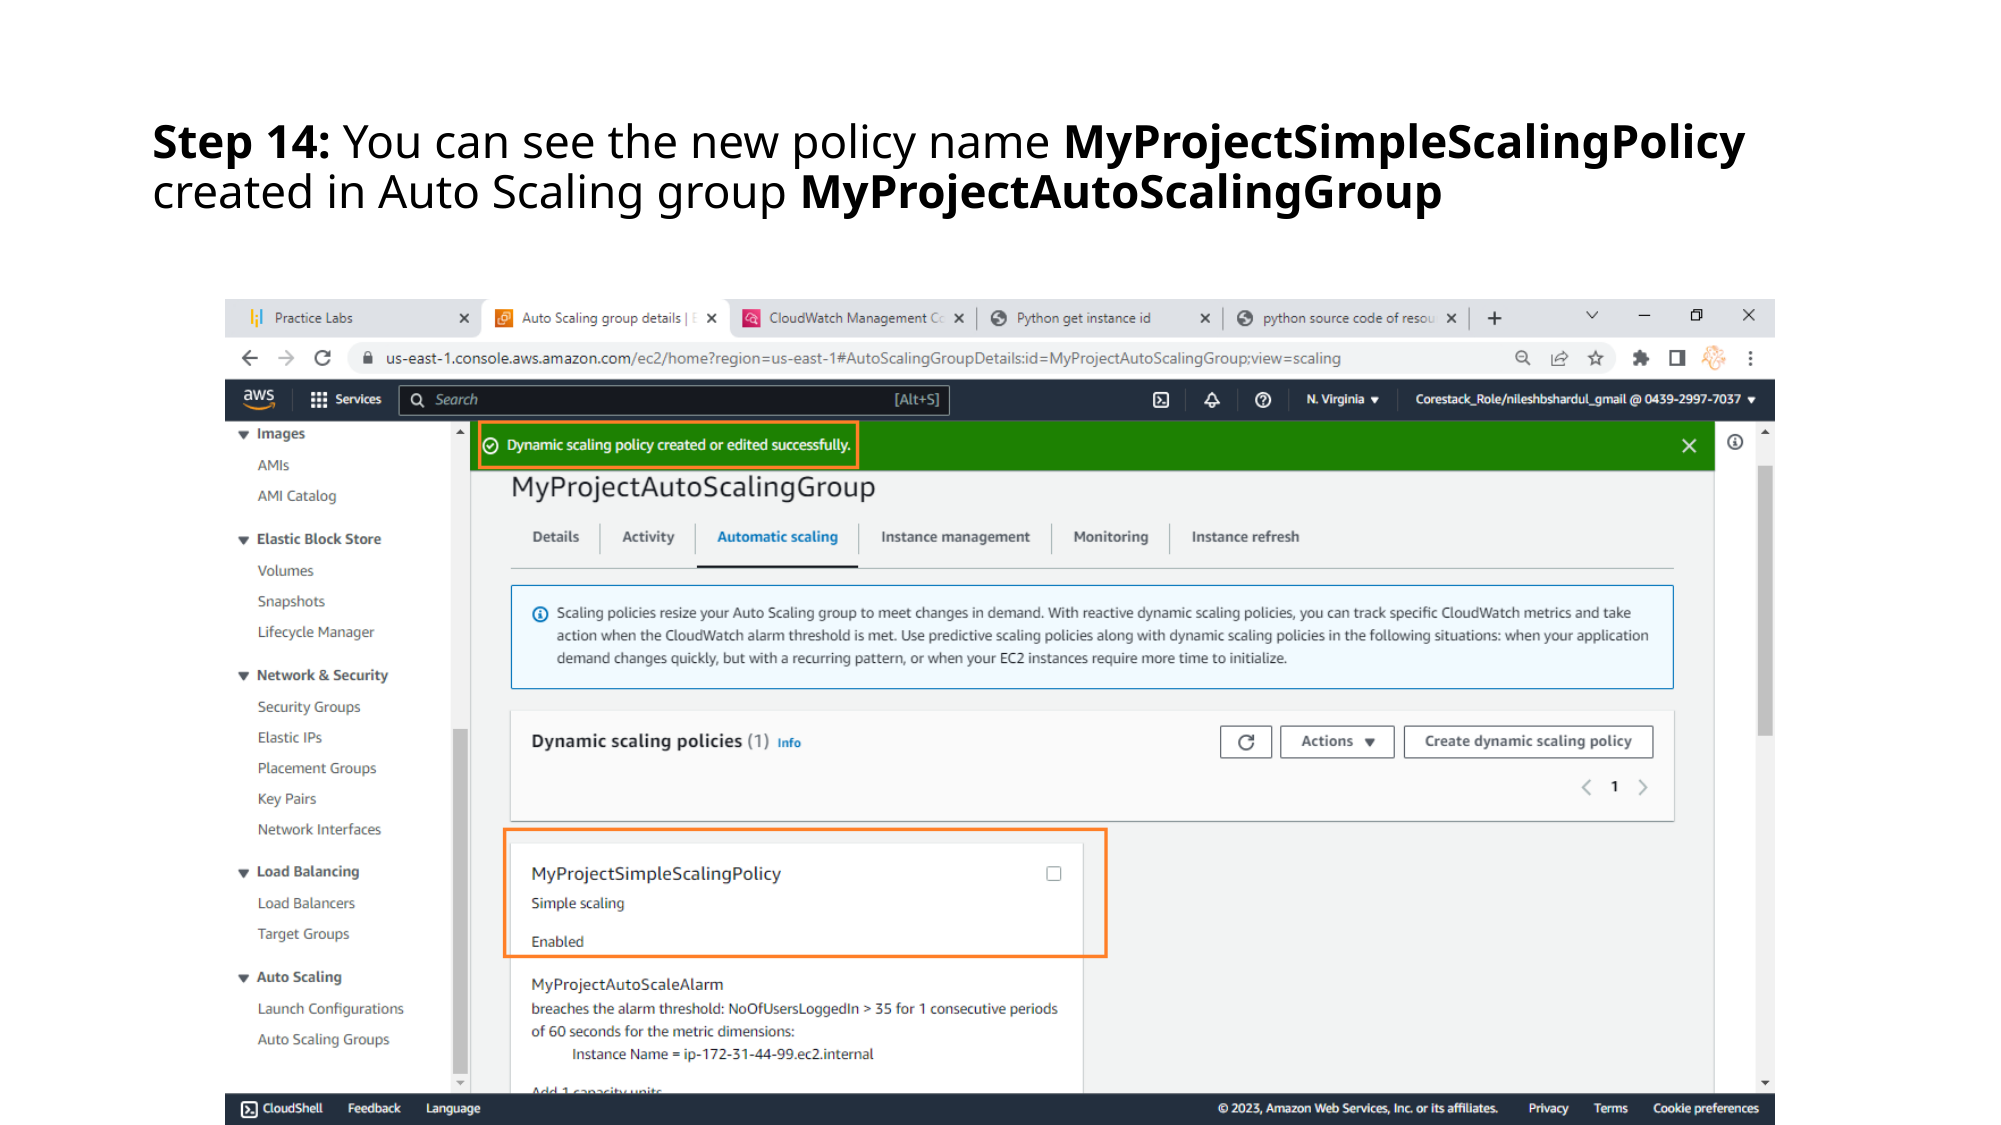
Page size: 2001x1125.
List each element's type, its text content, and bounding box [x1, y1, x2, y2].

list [225, 299, 1775, 1125]
title Step 14: You can see the new policy name MyProjectSimpleScalingPolicy created in Auto Scaling group MyProjectAutoScalingGroup [137, 59, 1863, 278]
